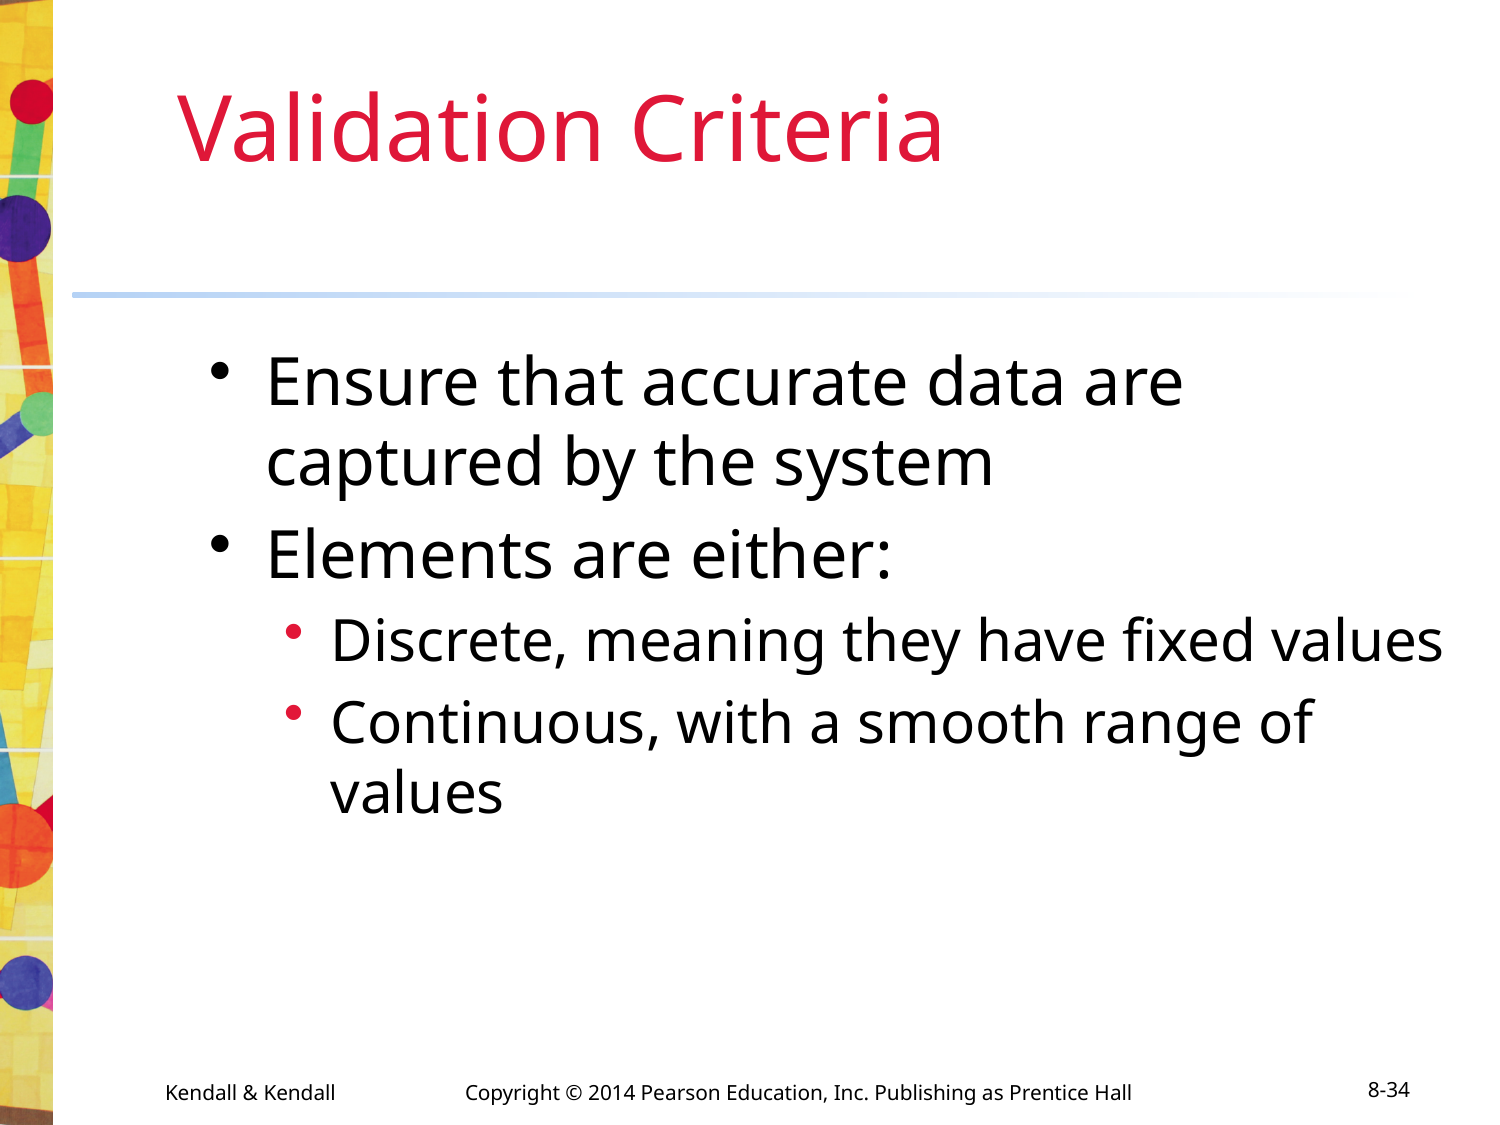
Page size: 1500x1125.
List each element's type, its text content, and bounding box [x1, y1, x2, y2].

picture [0, 0, 53, 1125]
slide_number Kendall & Kendall Copyright © 2014 Pearson Education, Inc. Publishing as Prentice Hall [150, 1037, 1112, 1113]
slide_number 8-34 [1112, 1037, 1425, 1113]
list Ensure that accurate data are captured by the system Elements are either: Discrete, meaning they have fixed values Continuous, with a smooth range of values [193, 330, 1470, 1007]
title Validation Criteria [162, 62, 1455, 251]
